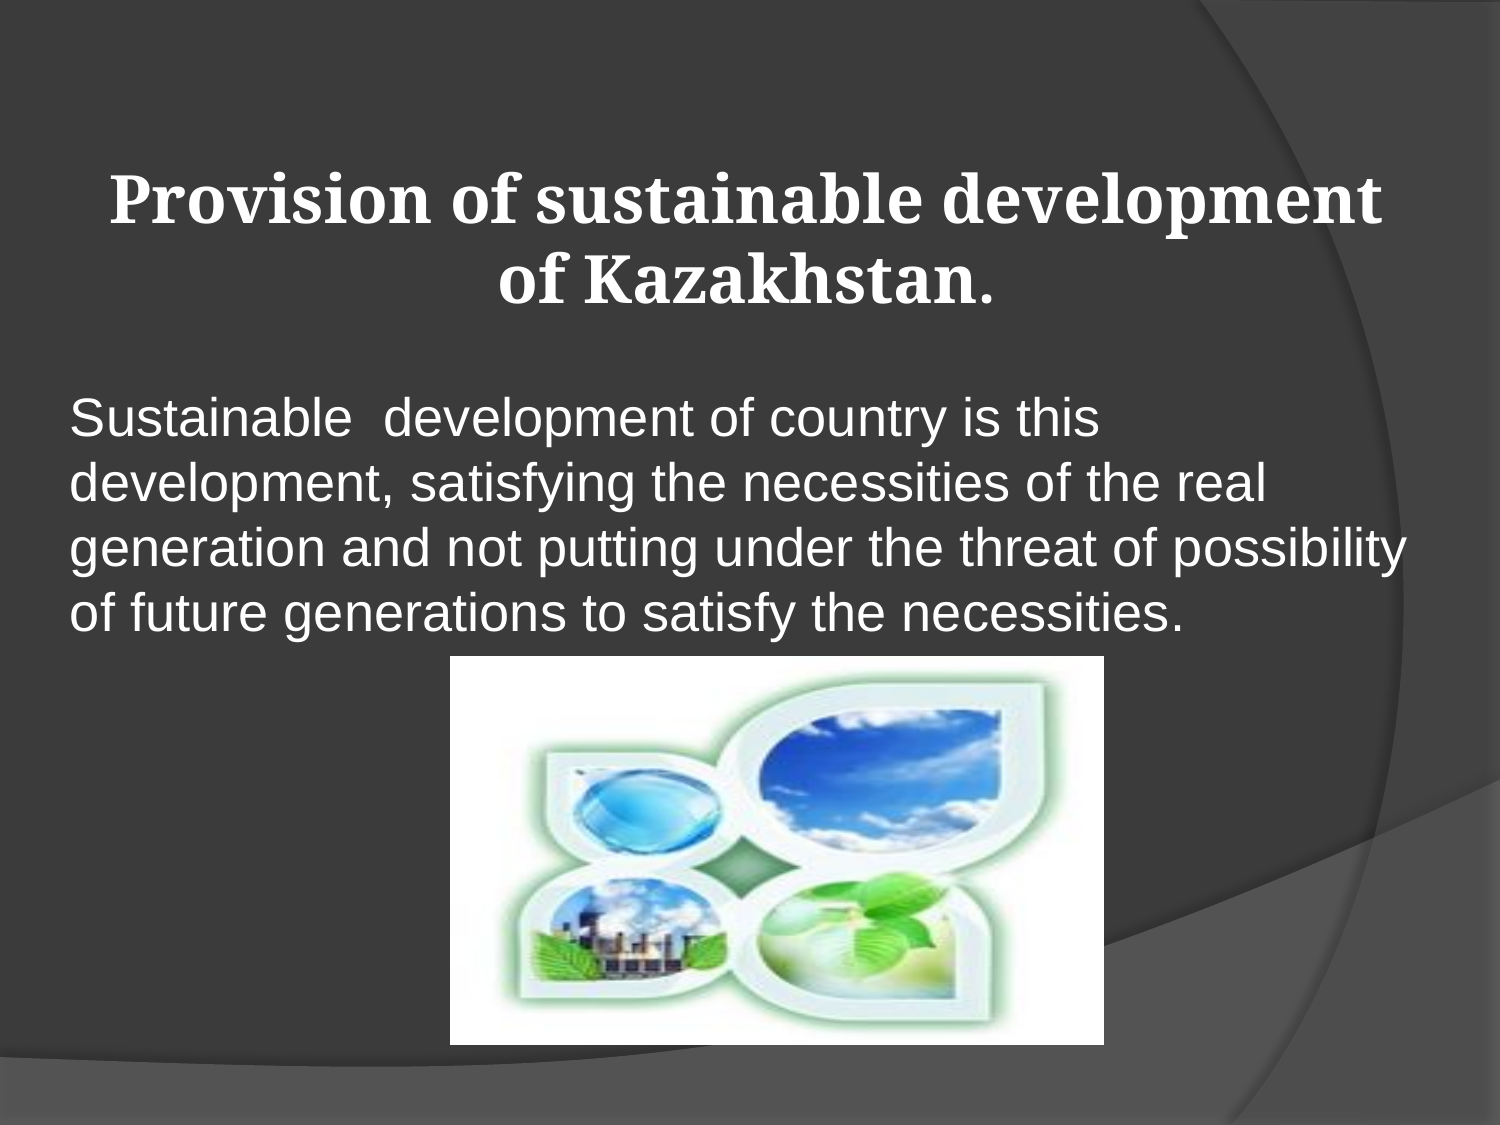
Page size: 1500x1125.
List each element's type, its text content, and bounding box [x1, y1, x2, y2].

picture [450, 655, 1104, 1046]
text_box Provision of sustainable development of Kazakhstan. Sustainable development of country is this development, satisfying the necessities of the real generation and not putting under the threat of possibility of future generations to satisfy the necessities. [55, 89, 1439, 715]
